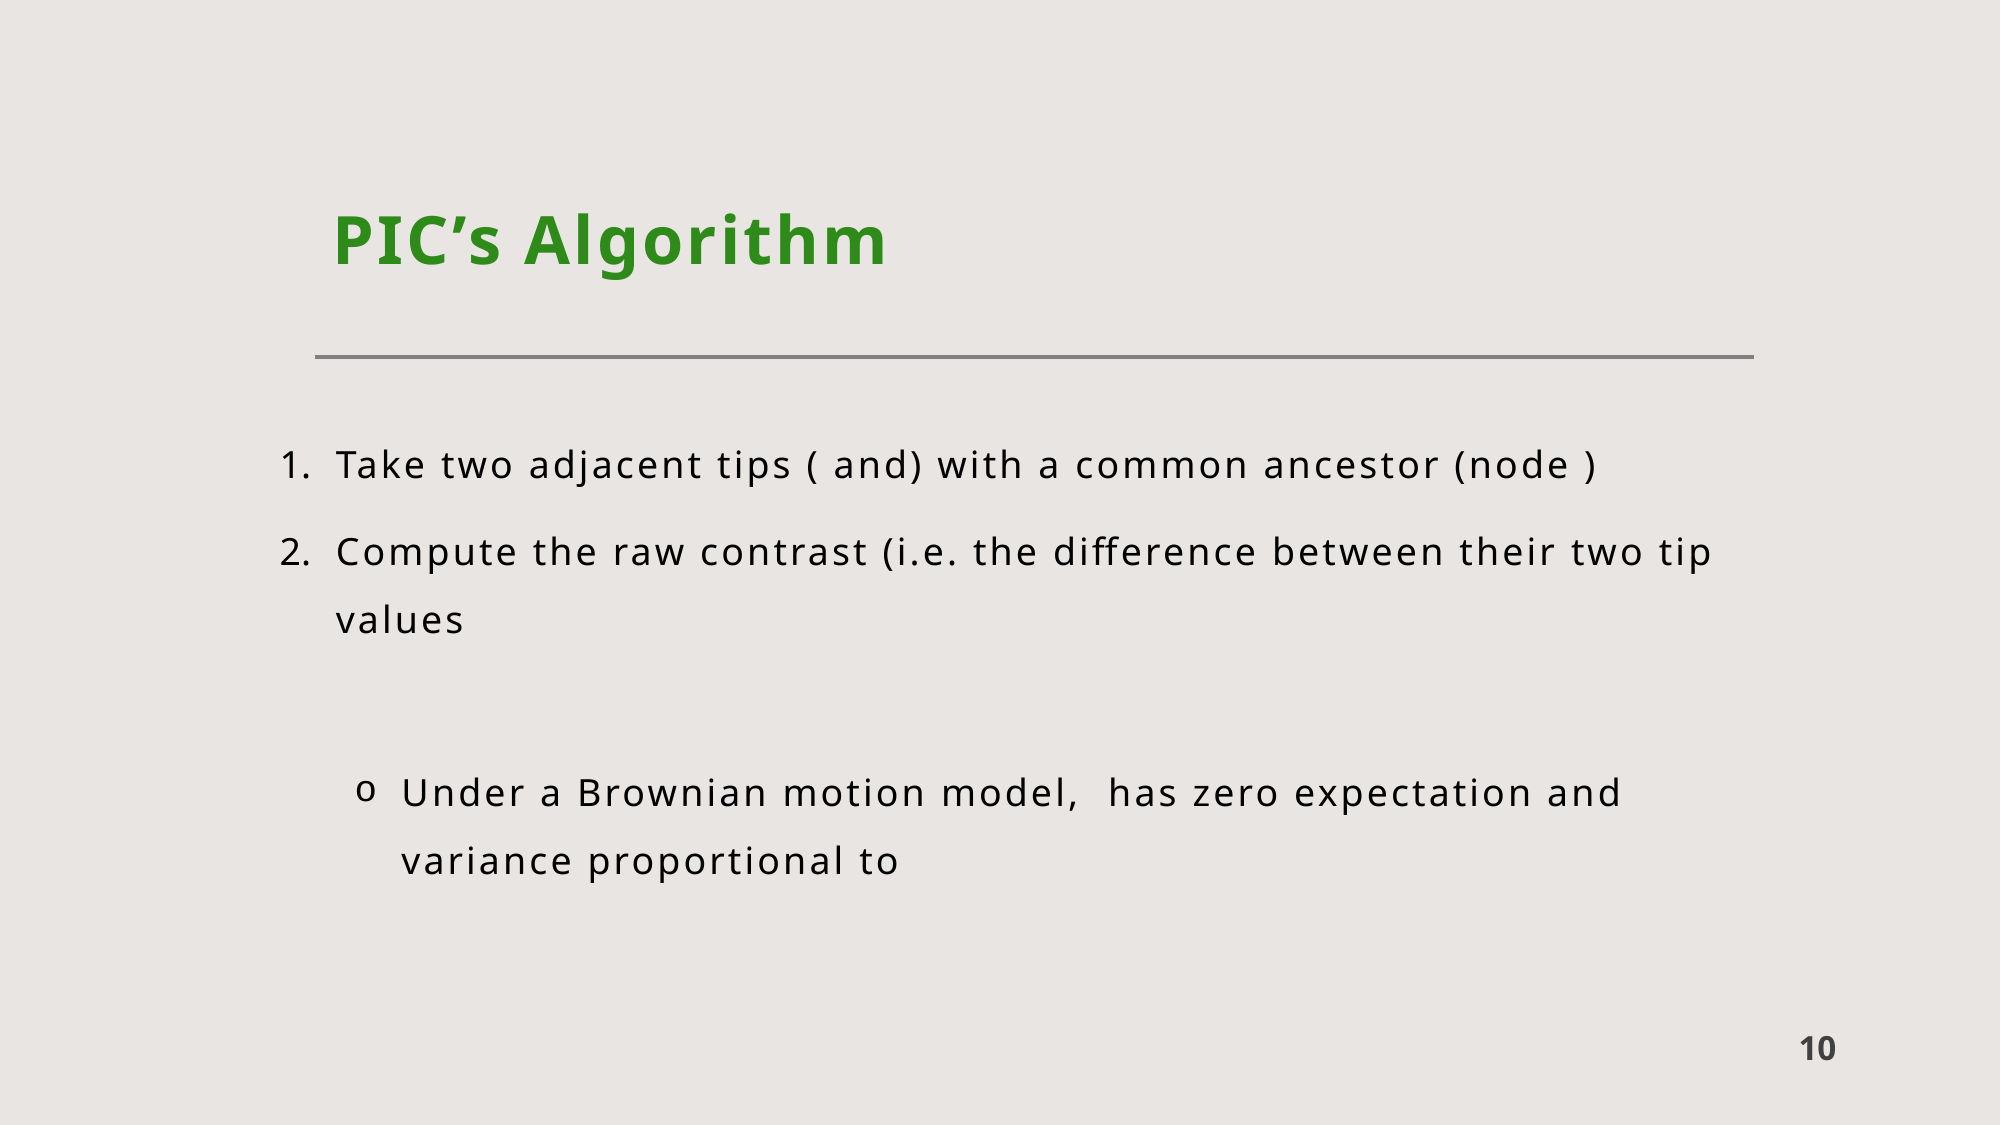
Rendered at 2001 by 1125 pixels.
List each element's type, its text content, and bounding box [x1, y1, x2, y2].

title PIC’s Algorithm [315, 72, 1754, 294]
slide_number 10 [1780, 1012, 1976, 1088]
